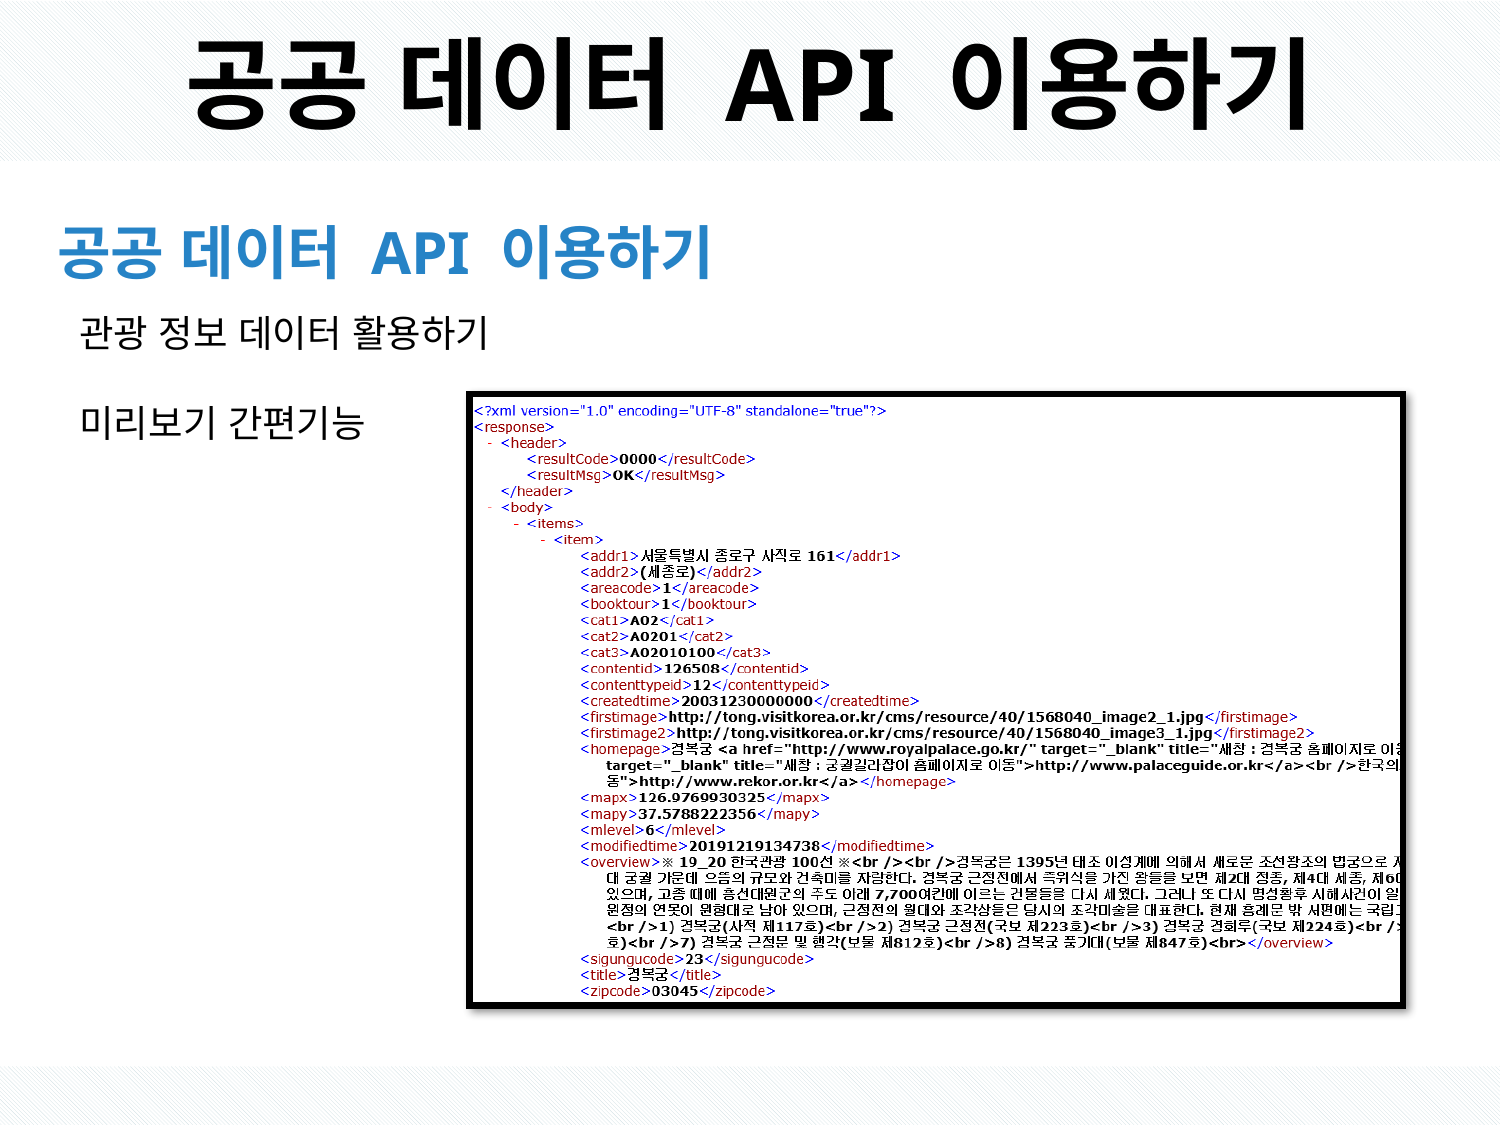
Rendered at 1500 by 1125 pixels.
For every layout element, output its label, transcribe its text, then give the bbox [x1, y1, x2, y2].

title 공공 데이터 API 이용하기 [0, 1, 1500, 161]
picture [472, 396, 1400, 1003]
list 공공 데이터 API 이용하기 [41, 208, 1500, 1071]
text_box 관광 정보 데이터 활용하기 미리보기 간편기능 [64, 302, 1376, 453]
